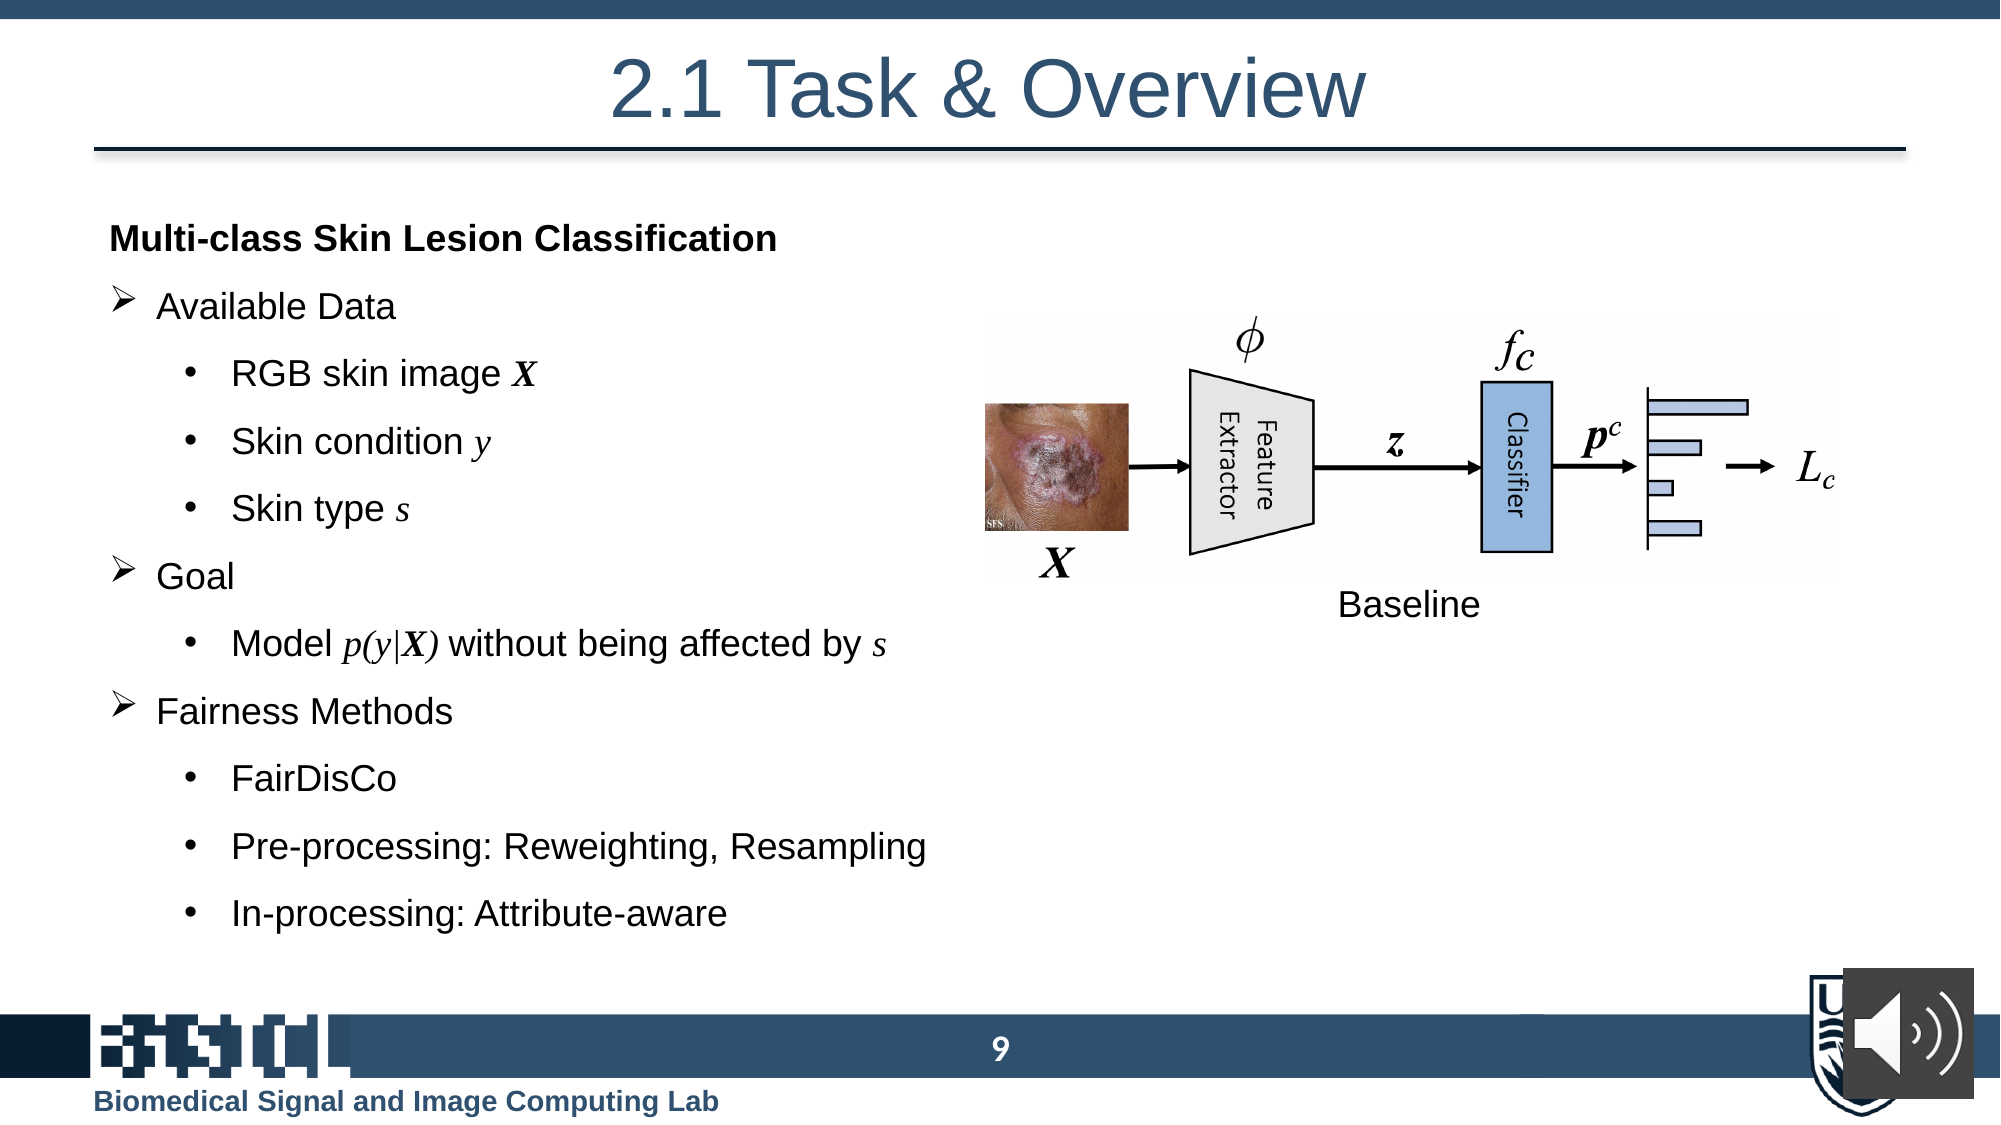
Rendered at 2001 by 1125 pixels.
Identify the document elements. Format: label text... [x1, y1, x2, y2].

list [983, 314, 1835, 580]
slide_number 9 [933, 1011, 1068, 1083]
picture [468, 1098, 475, 1108]
picture [0, 966, 2000, 1117]
title 2.1 Task & Overview [94, 0, 1906, 148]
text_box Multi-class Skin Lesion Classification Available Data RGB skin image X Skin condition y Skin type s Goal Model p(y|X) without being affected by s Fairness Methods FairDisCo Pre-processing: Reweighting, Resampling In-processing: Attribute-aware [94, 184, 1048, 942]
text_box Baseline [1231, 588, 1588, 633]
picture [646, 1098, 653, 1108]
picture [289, 1098, 296, 1108]
picture [576, 1098, 582, 1108]
